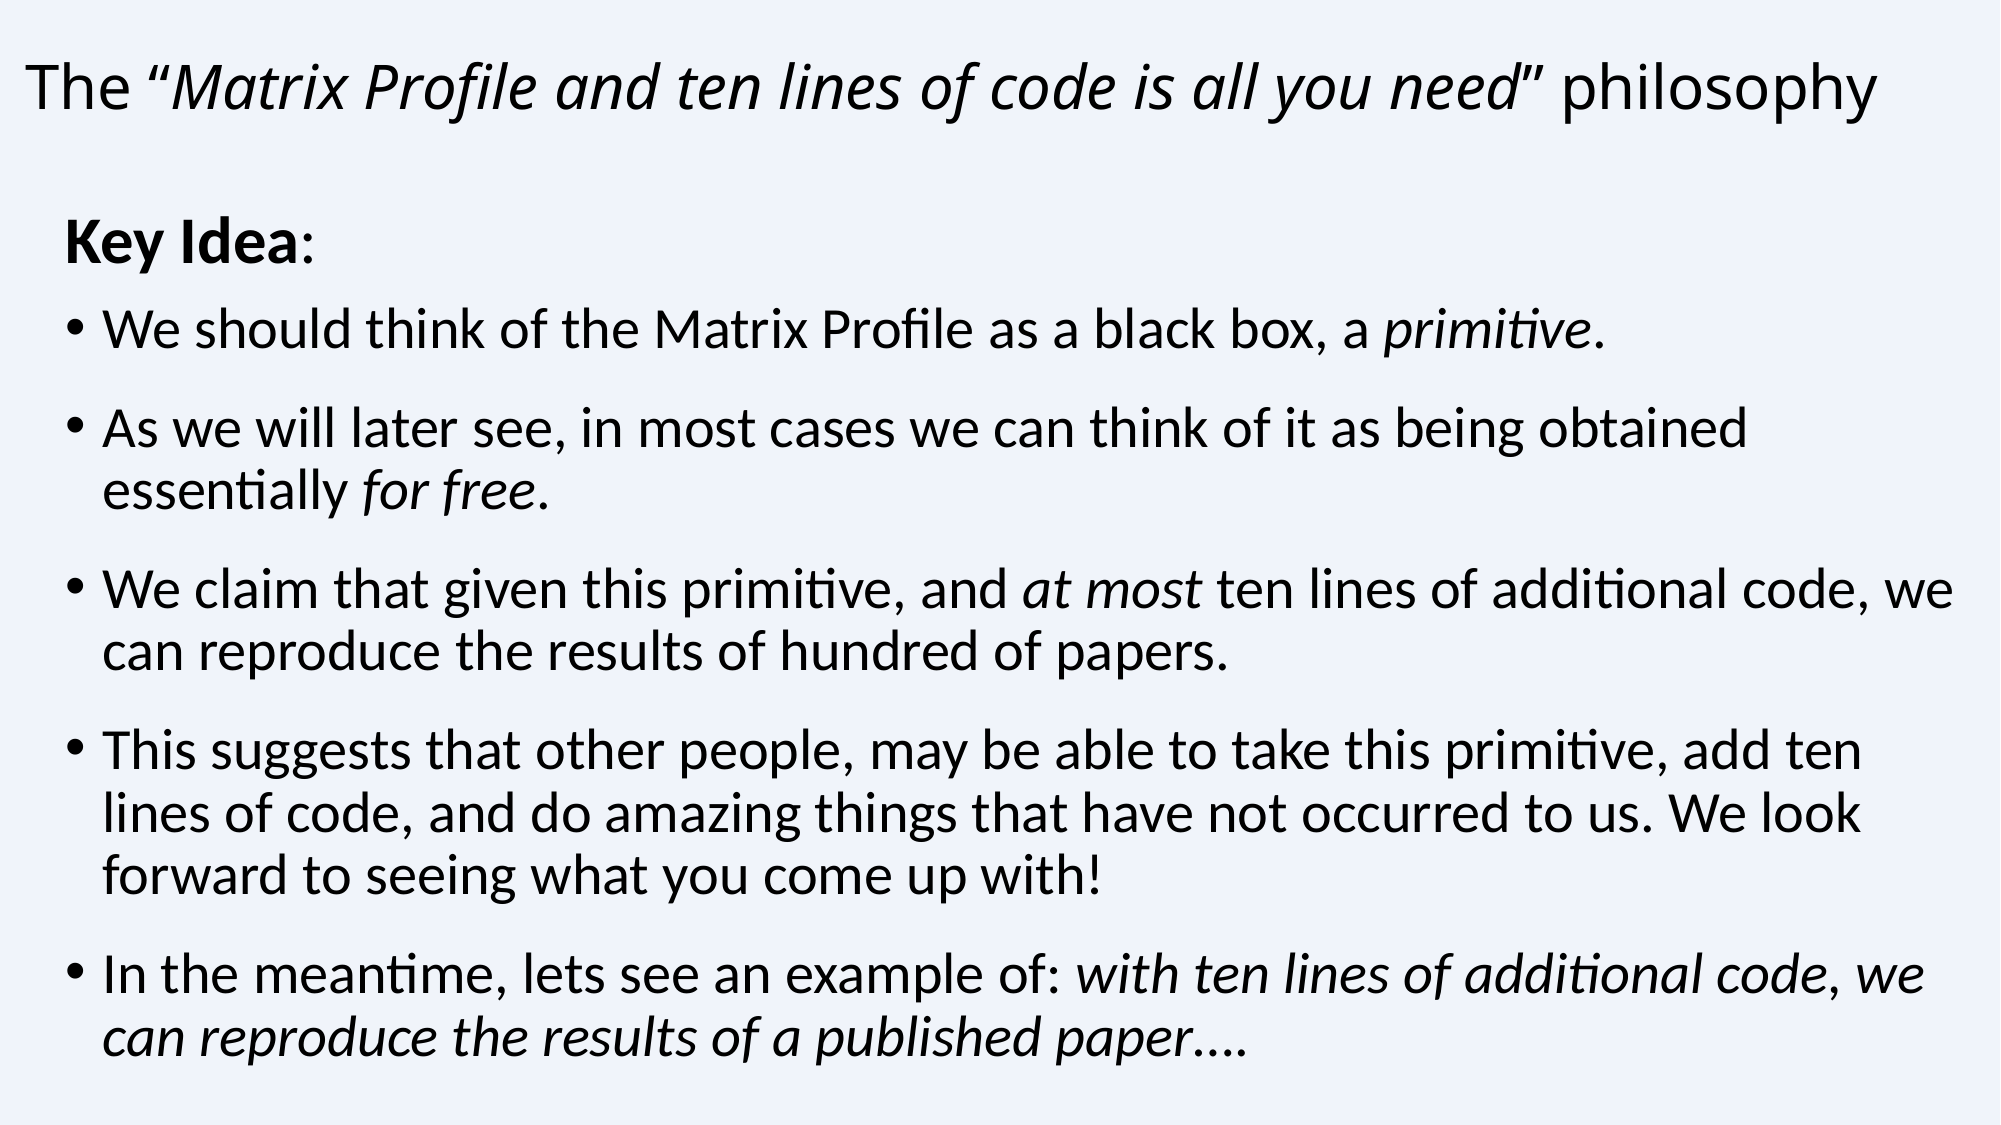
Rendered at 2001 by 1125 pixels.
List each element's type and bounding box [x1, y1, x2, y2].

title [10, 23, 2000, 155]
list [50, 198, 1972, 1085]
